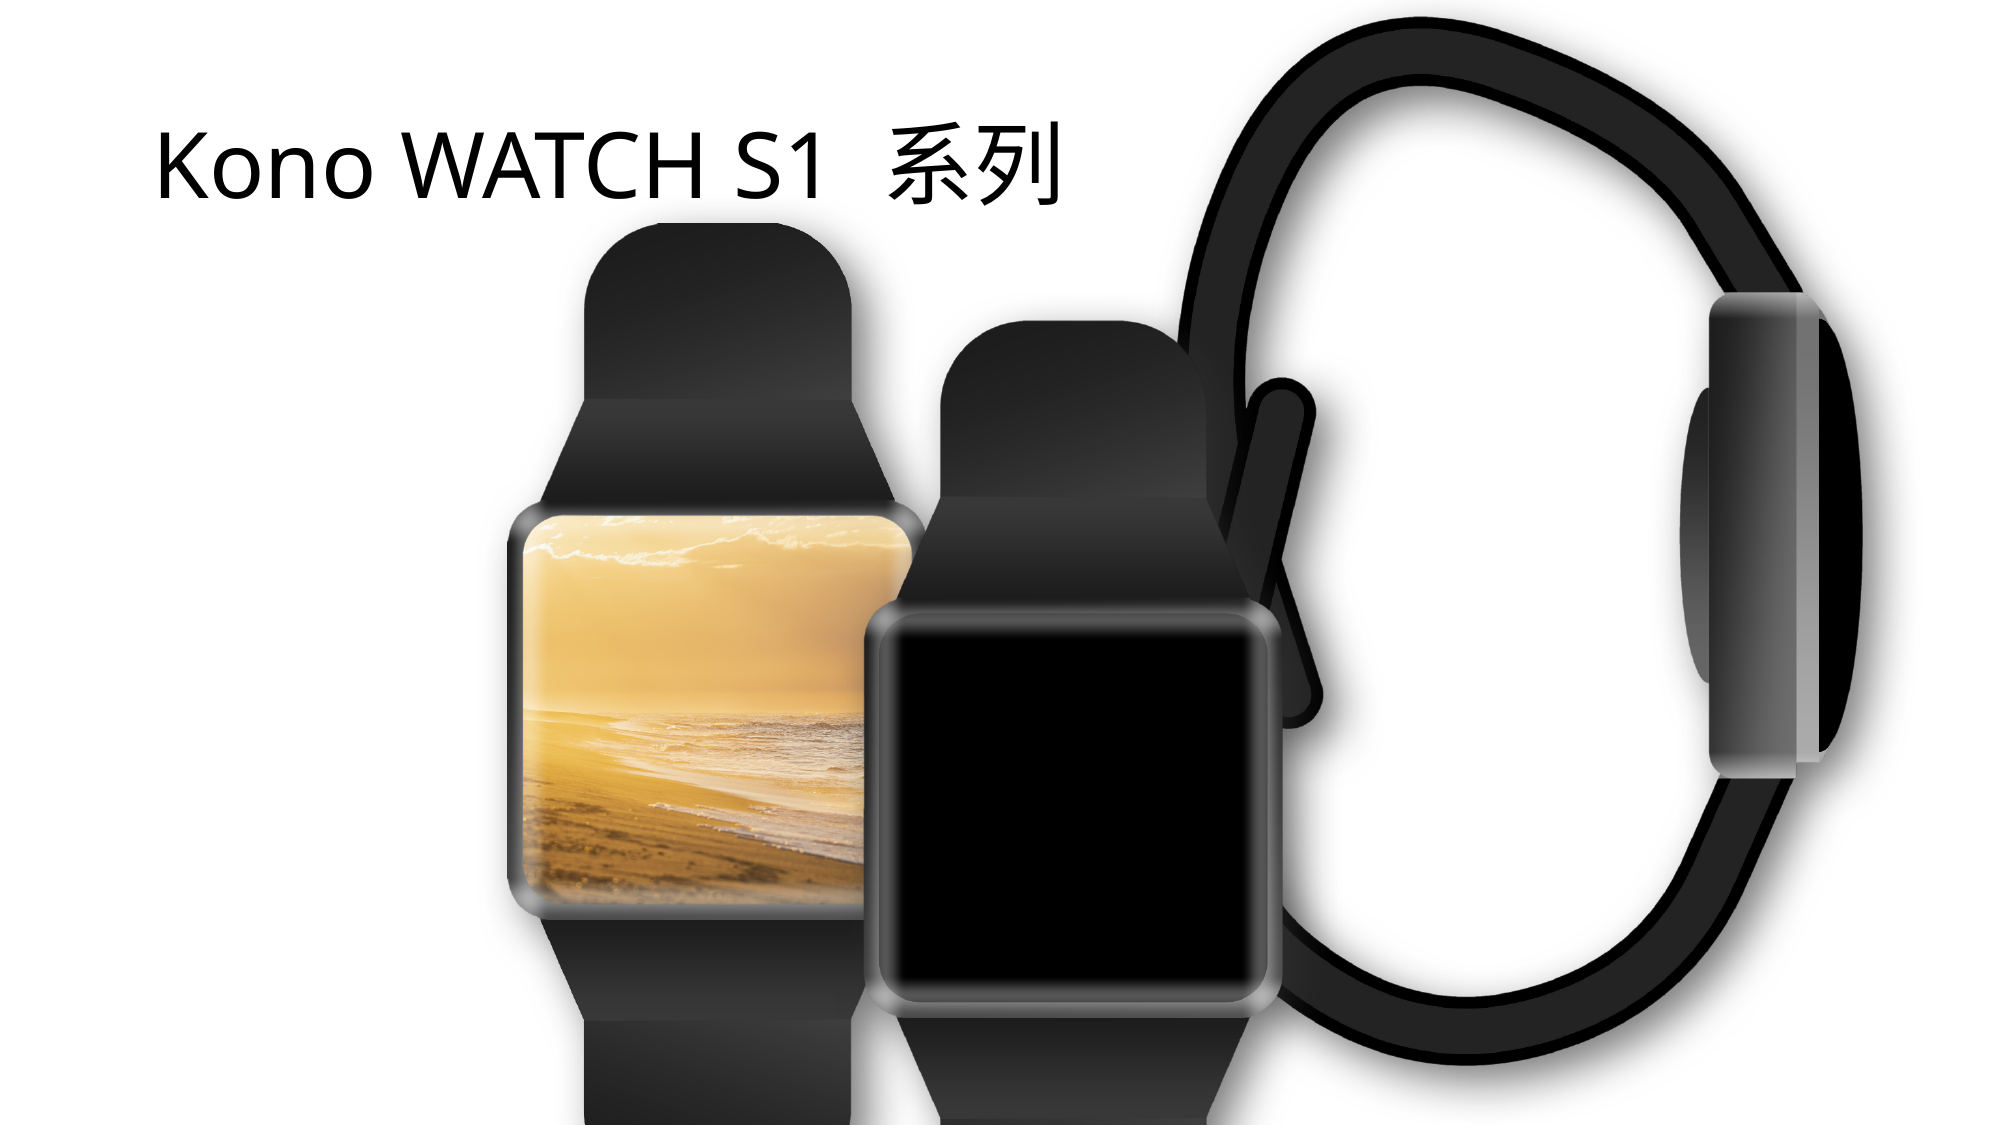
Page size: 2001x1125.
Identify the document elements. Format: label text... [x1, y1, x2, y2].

picture [863, 16, 1863, 1125]
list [507, 223, 927, 1125]
title Kono WATCH S1 系列 [137, 59, 1149, 278]
